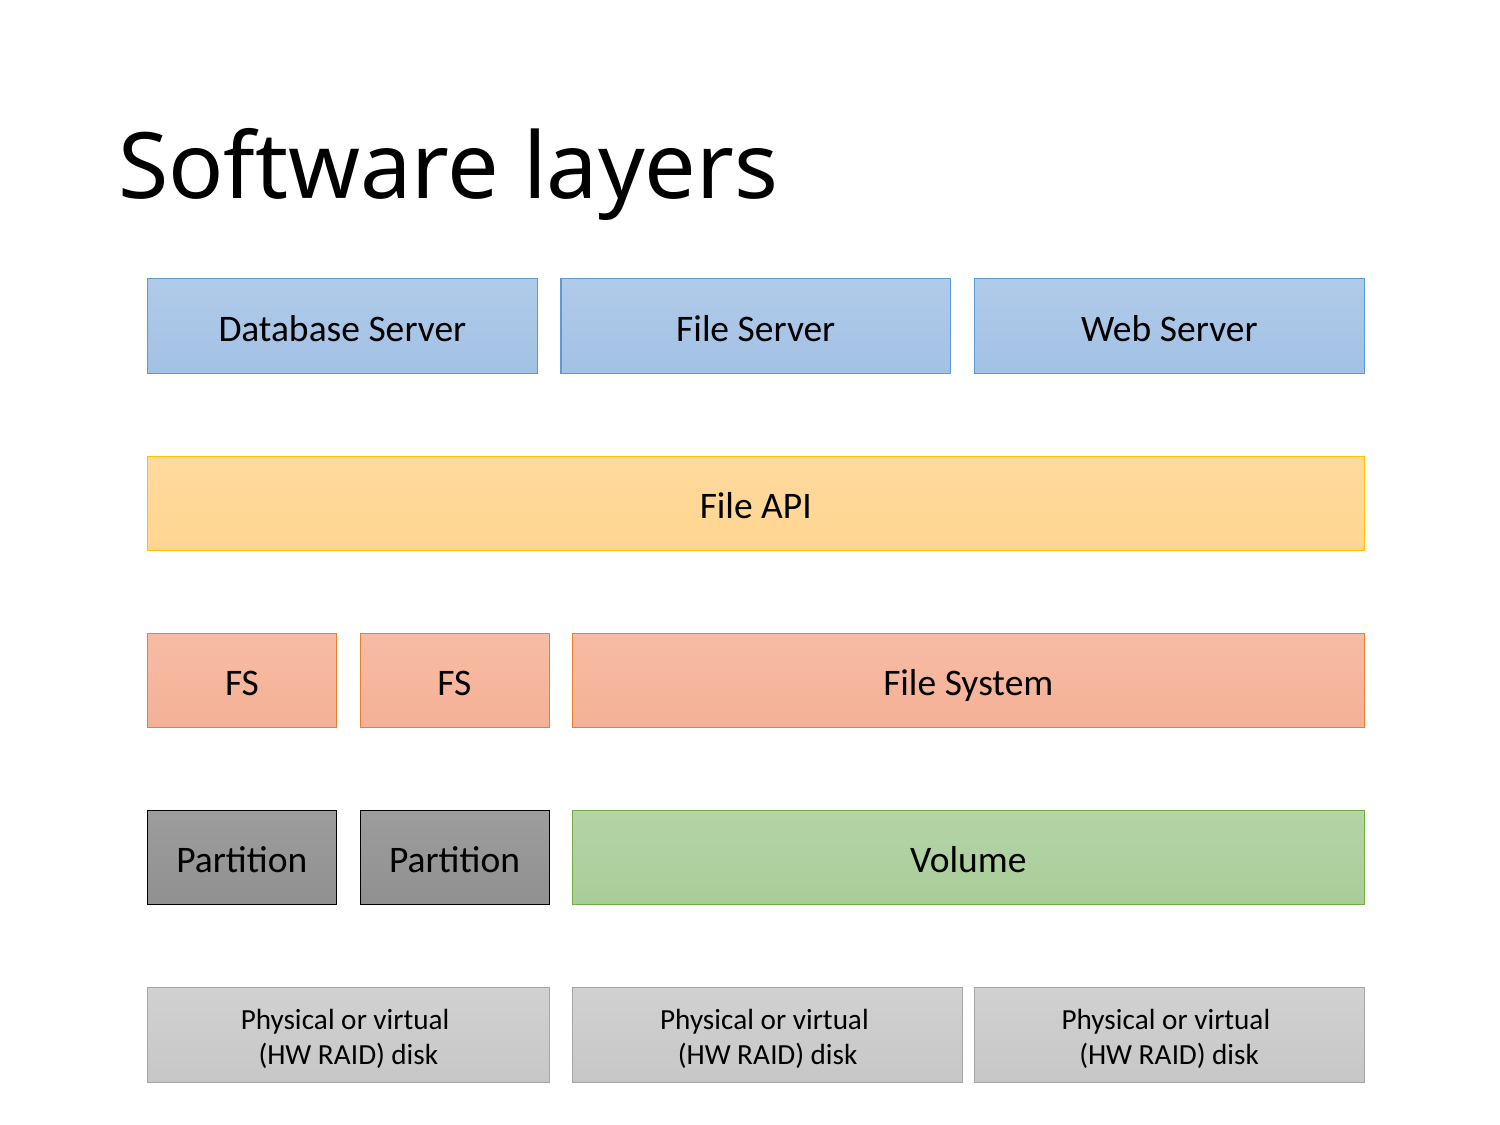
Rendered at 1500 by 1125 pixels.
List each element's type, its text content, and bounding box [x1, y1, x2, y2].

text_box File API [147, 456, 1365, 551]
text_box Partition [360, 810, 550, 905]
text_box FS [147, 633, 337, 728]
text_box Database Server [147, 278, 538, 374]
title Software layers [103, 59, 1397, 278]
text_box File System [572, 633, 1365, 728]
text_box Physical or virtual (HW RAID) disk [572, 987, 963, 1083]
text_box Volume [572, 810, 1365, 905]
text_box Physical or virtual (HW RAID) disk [147, 987, 550, 1083]
text_box FS [360, 633, 550, 728]
text_box Physical or virtual (HW RAID) disk [974, 987, 1365, 1083]
text_box Partition [147, 810, 337, 905]
text_box Web Server [974, 278, 1365, 374]
text_box File Server [560, 278, 951, 374]
